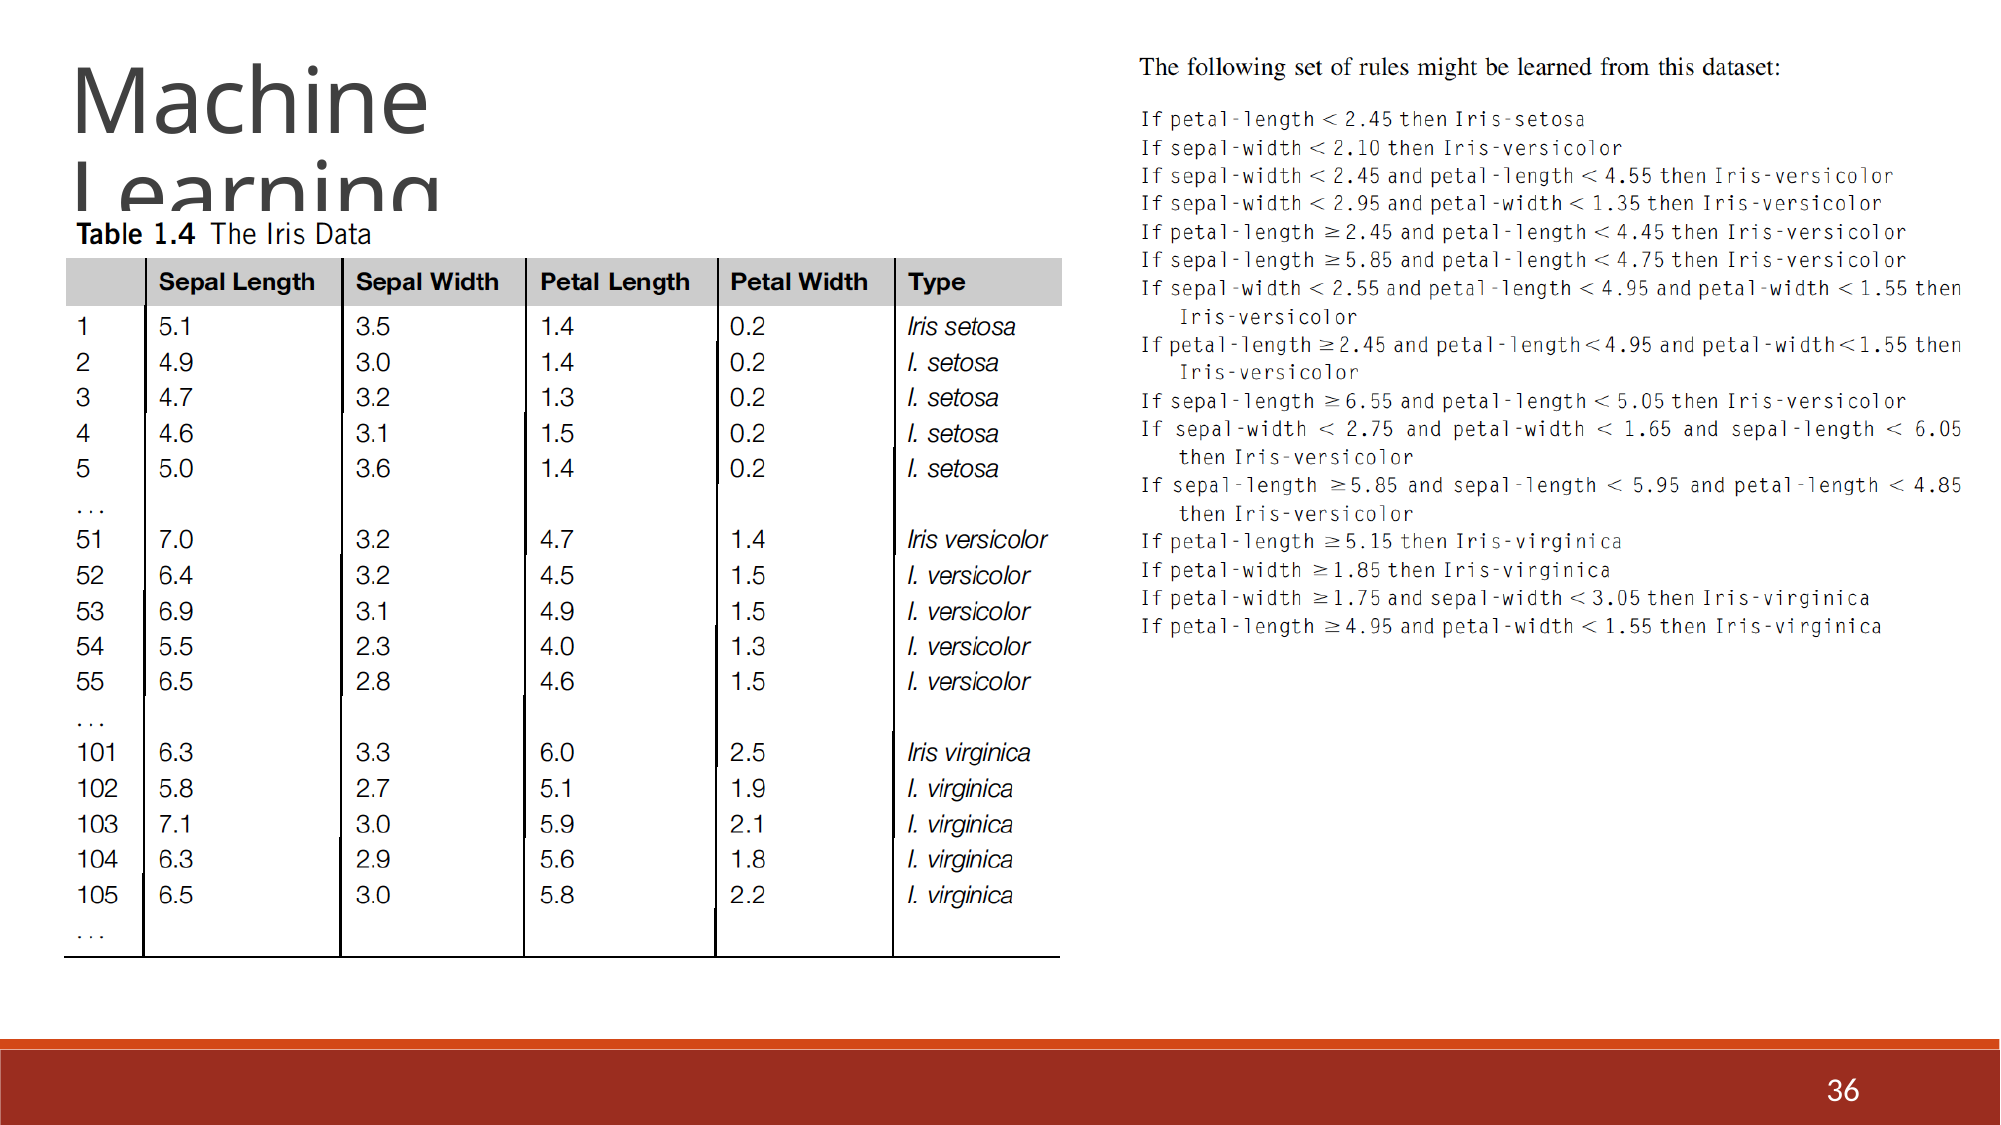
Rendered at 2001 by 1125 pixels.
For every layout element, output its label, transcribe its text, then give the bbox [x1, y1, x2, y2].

picture [1131, 51, 1971, 644]
slide_number 36 [126, 1061, 1875, 1115]
text_box Machine Learning [55, 51, 807, 209]
picture [54, 210, 1082, 972]
